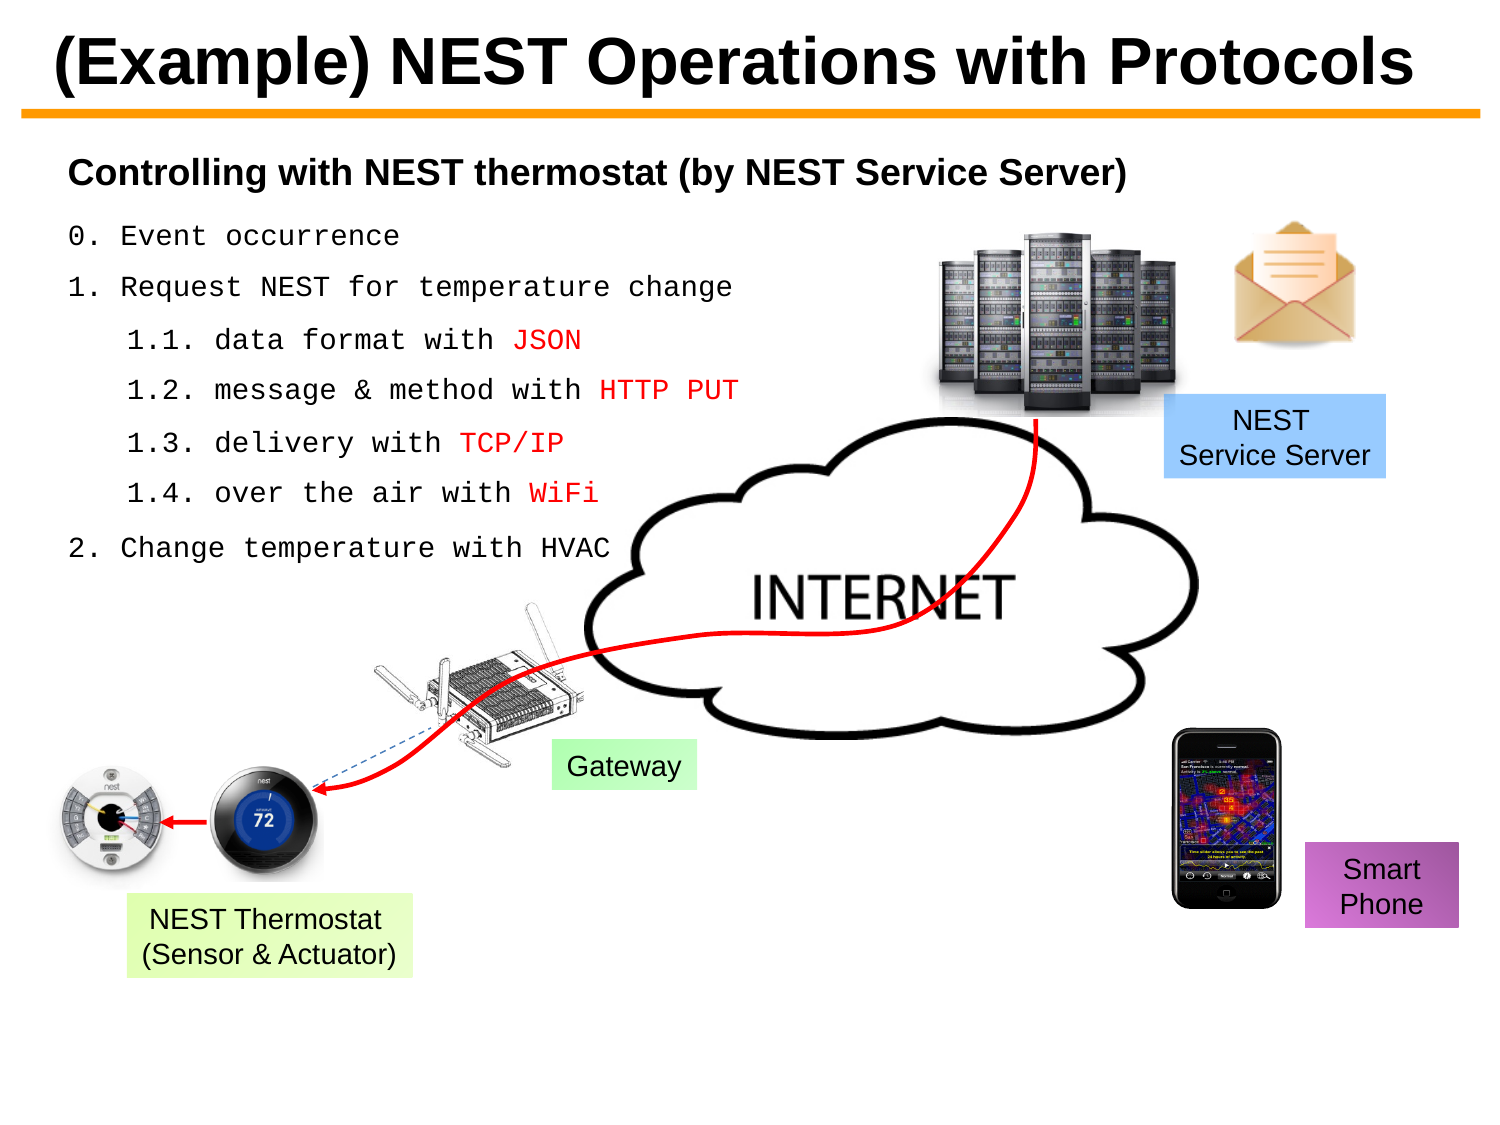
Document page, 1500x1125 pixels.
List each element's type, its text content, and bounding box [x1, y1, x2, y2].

text_box NEST Service Server [1203, 393, 1386, 479]
text_box 0. Event occurrence [53, 208, 609, 259]
text_box 1.2. message & method with HTTP PUT [112, 363, 774, 413]
text_box Smart Phone [1305, 842, 1459, 928]
text_box NEST Thermostat (Sensor & Actuator) [126, 893, 413, 978]
text_box Controlling with NEST thermostat (by NEST Service Server) [53, 140, 1317, 200]
text_box 1.1. data format with JSON [112, 313, 668, 363]
text_box 1.3. delivery with TCP/IP [112, 415, 691, 466]
picture [359, 207, 1282, 910]
picture [37, 745, 184, 892]
text_box 1.4. over the air with WiFi [112, 466, 579, 517]
text_box 2. Change temperature with HVAC [53, 521, 579, 572]
title (Example) NEST Operations with Protocols [37, 9, 1459, 106]
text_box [312, 727, 432, 788]
text_box Gateway [636, 748, 698, 790]
text_box 1. Request NEST for temperature change [53, 259, 774, 310]
picture [1234, 219, 1356, 350]
picture [206, 762, 324, 882]
